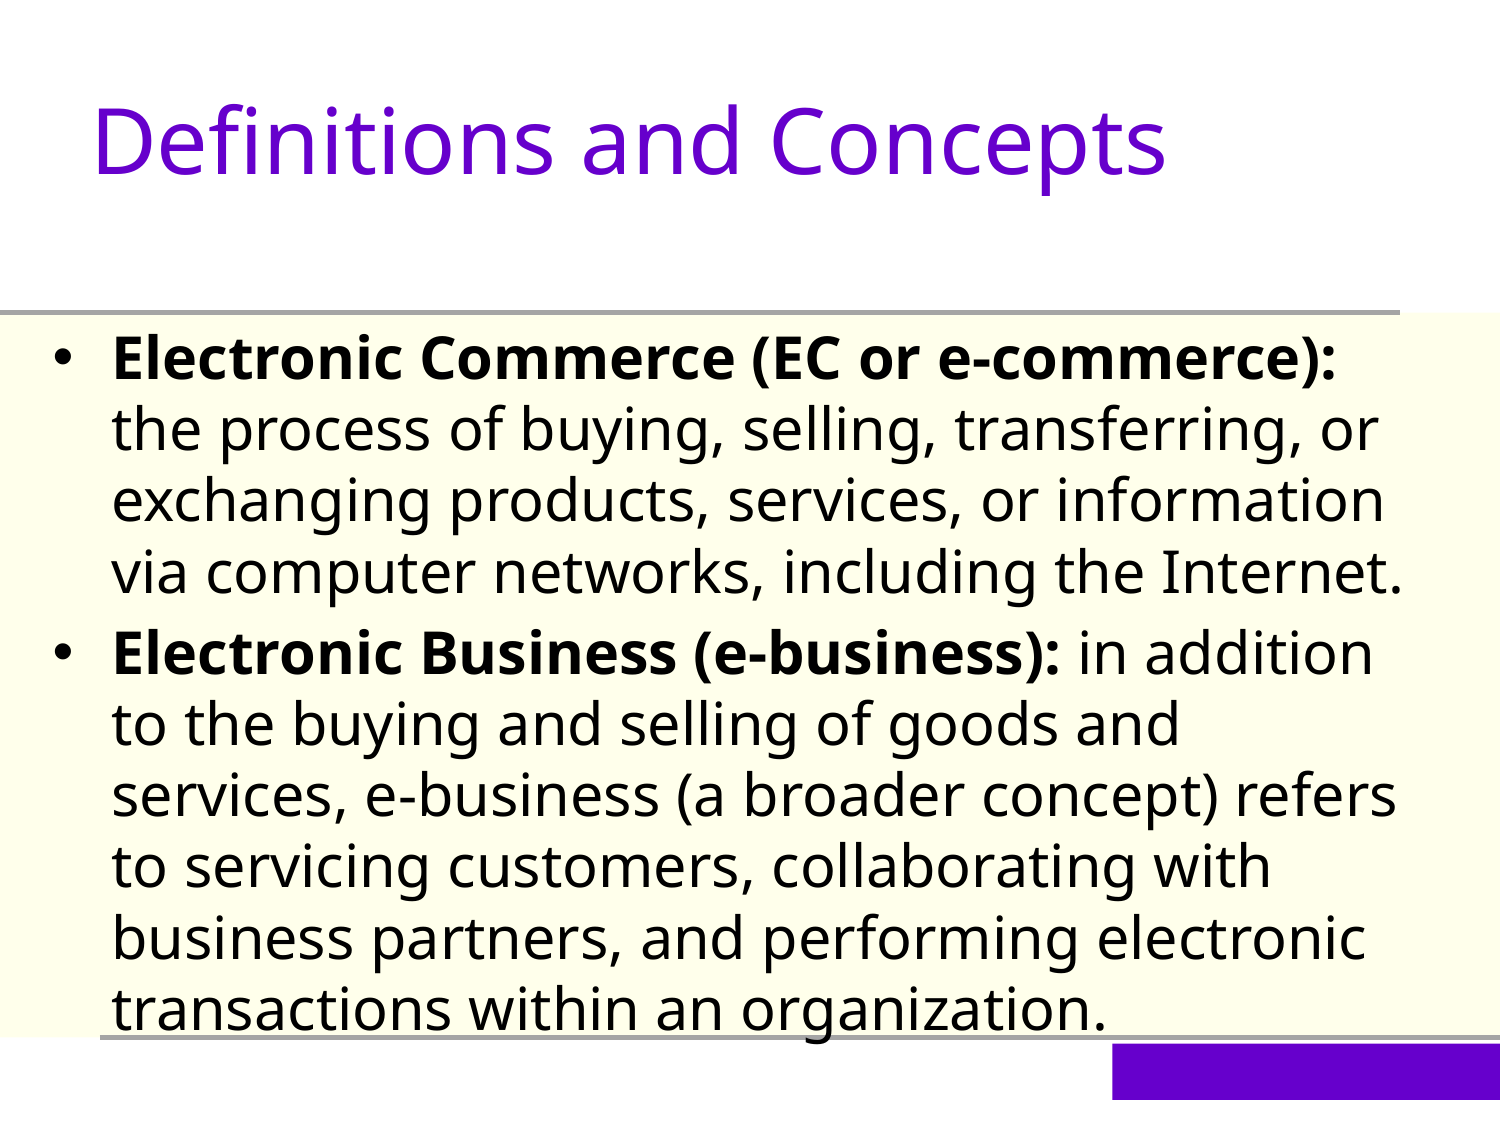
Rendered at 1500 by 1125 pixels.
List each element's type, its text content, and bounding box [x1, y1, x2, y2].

subtitle Definitions and Concepts [75, 0, 1413, 200]
list Electronic Commerce (EC or e-commerce): the process of buying, selling, transferring, or exchanging products, services, or information via computer networks, including the Internet. Electronic Business (e-business): in addition to the buying and selling of goods and services, e-business (a broader concept) refers to servicing customers, collaborating with business partners, and performing electronic transactions within an organization. [37, 312, 1450, 1100]
